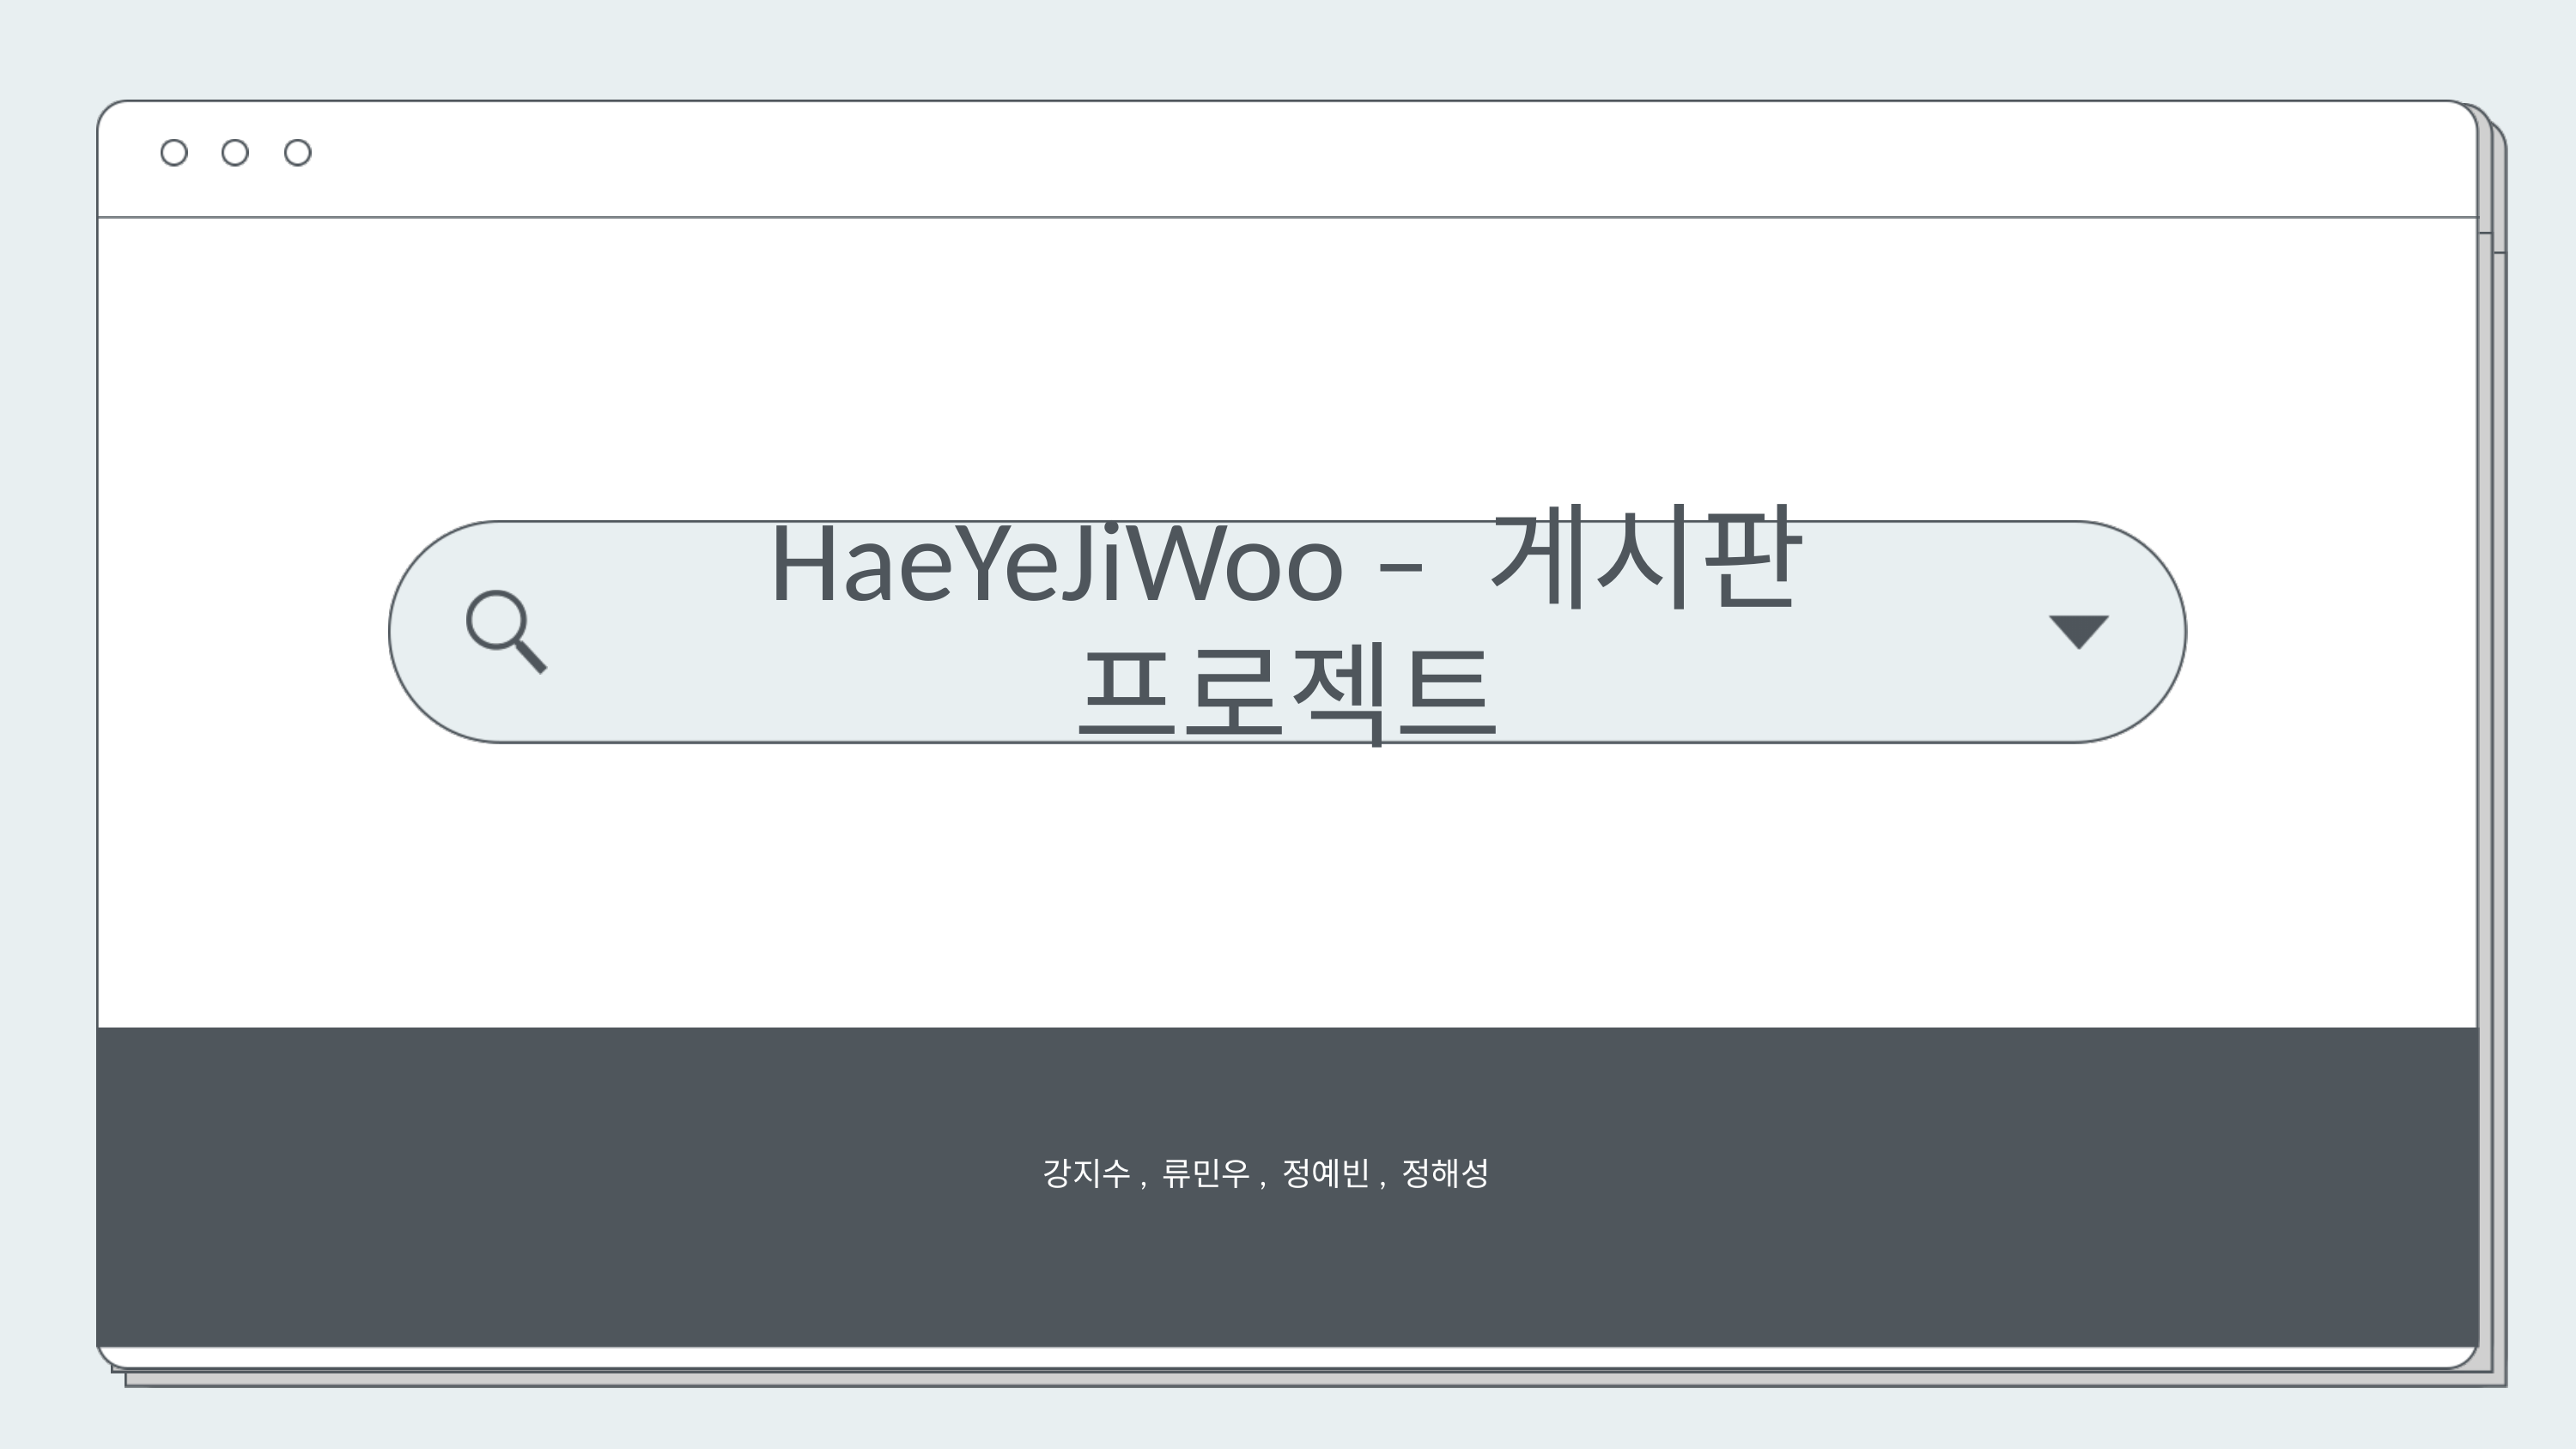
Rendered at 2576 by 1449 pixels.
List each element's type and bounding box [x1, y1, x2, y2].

picture [96, 100, 2508, 1388]
